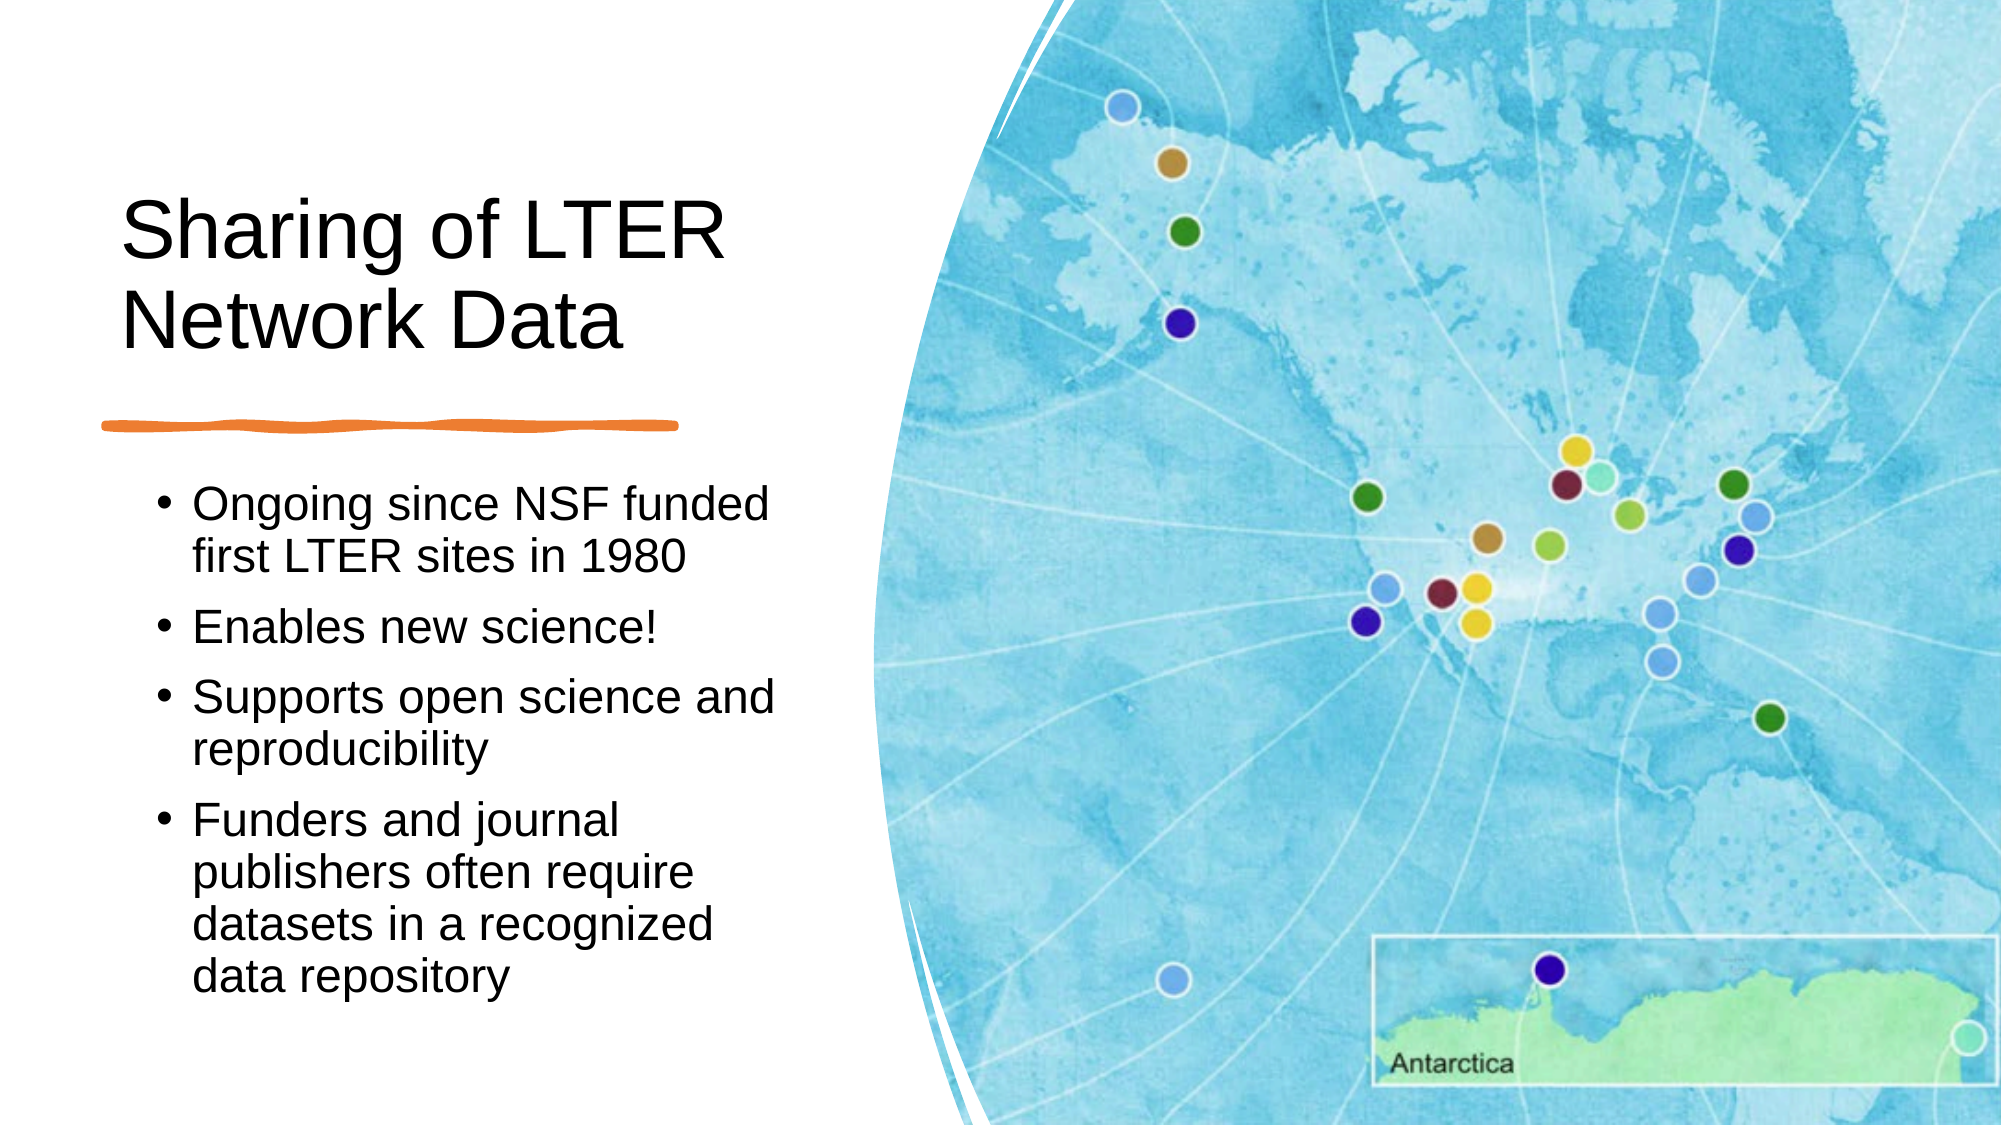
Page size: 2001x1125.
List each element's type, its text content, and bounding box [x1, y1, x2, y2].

text_box Ongoing since NSF funded first LTER sites in 1980 Enables new science! Supports open science and reproducibility Funders and journal publishers often require datasets in a recognized data repository [104, 471, 802, 1057]
text_box [0, 0, 873, 1125]
text_box [103, 421, 676, 431]
picture [873, 0, 2001, 1125]
title Sharing of LTER Network Data [105, 169, 822, 375]
